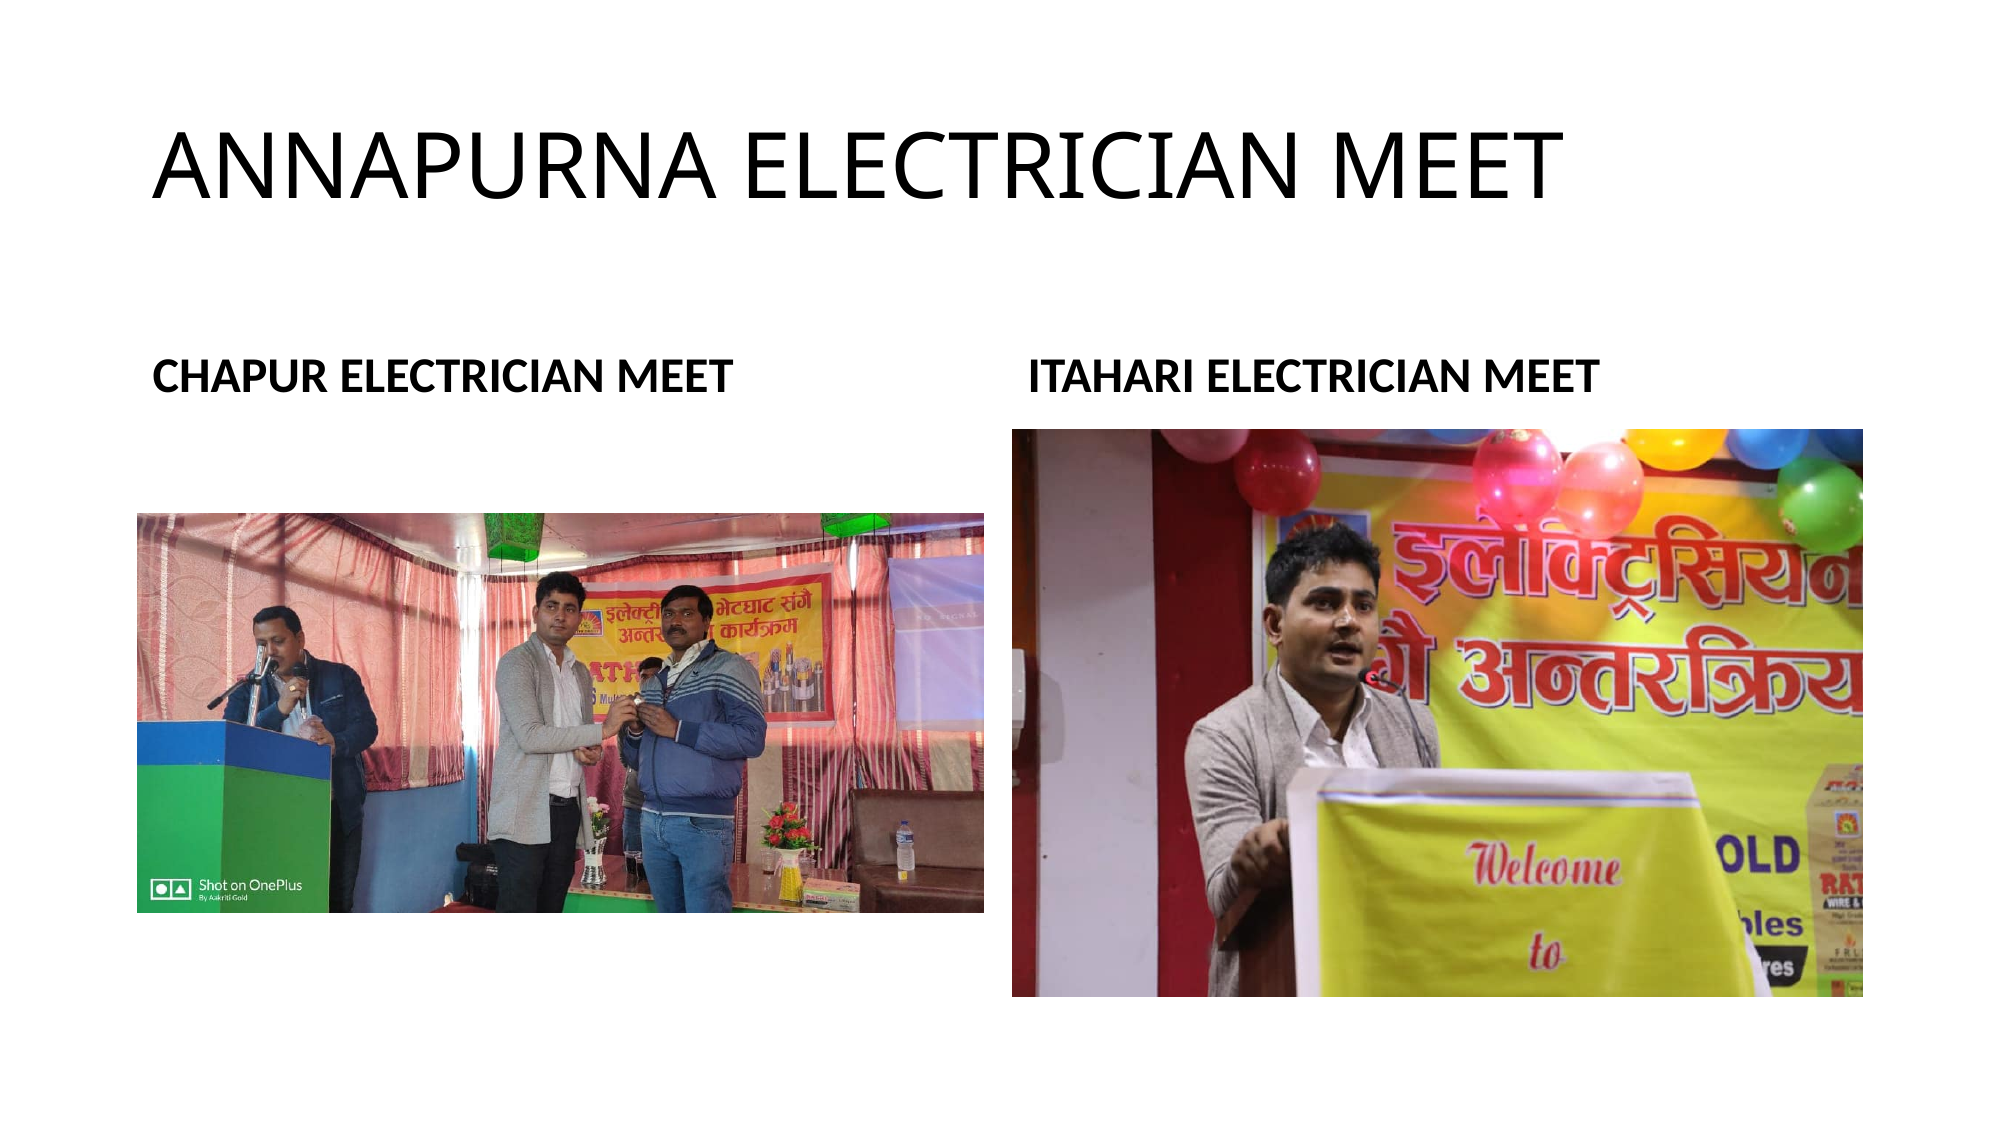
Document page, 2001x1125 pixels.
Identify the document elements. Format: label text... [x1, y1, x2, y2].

title ANNAPURNA ELECTRICIAN MEET [137, 59, 1863, 278]
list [137, 513, 984, 913]
list ITAHARI ELECTRICIAN MEET [1012, 275, 1863, 411]
list CHAPUR ELECTRICIAN MEET [137, 275, 984, 411]
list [1012, 429, 1863, 997]
